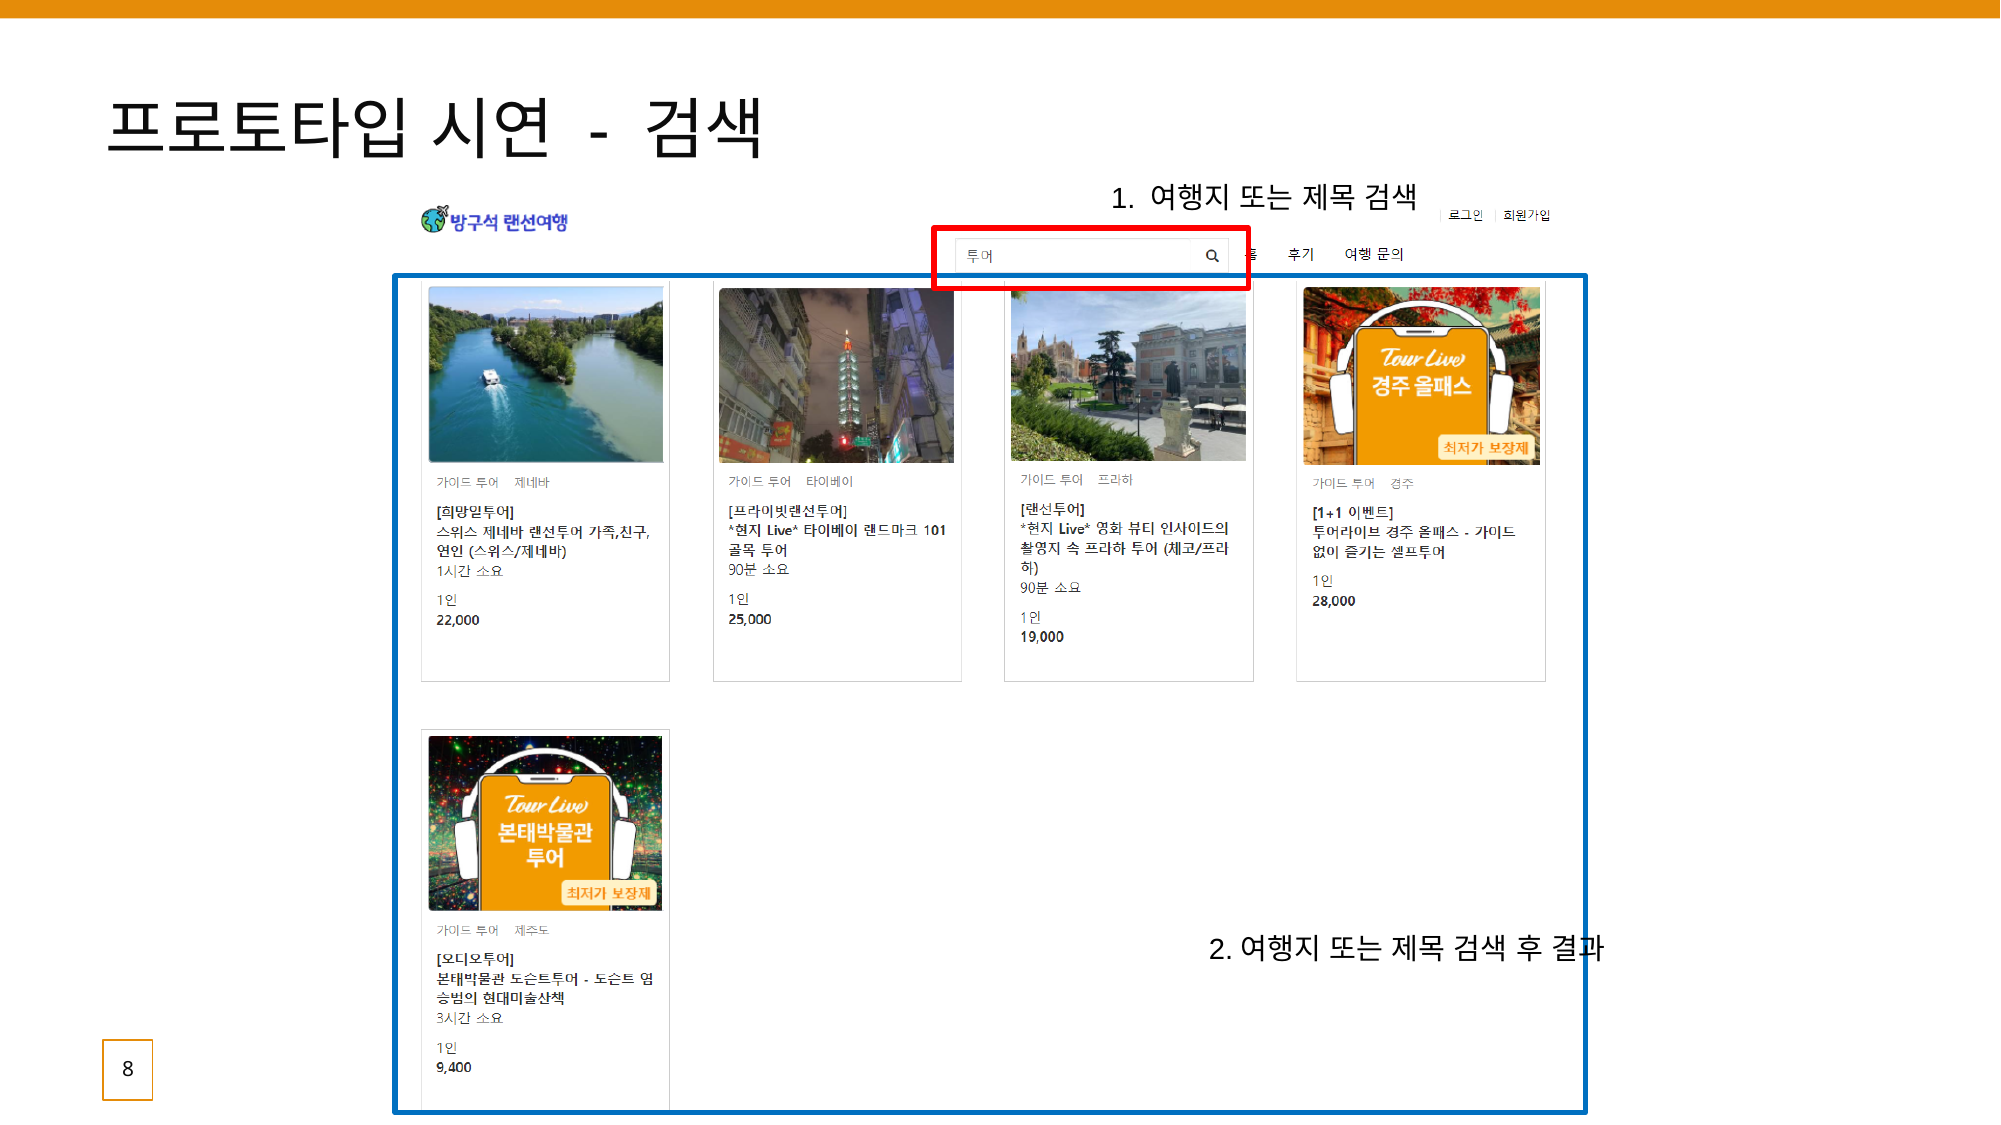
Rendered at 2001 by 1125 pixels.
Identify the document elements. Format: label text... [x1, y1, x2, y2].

picture [344, 198, 1656, 1125]
title 프로토타입 시연 - 검색 [90, 90, 1912, 175]
slide_number 8 [102, 1039, 153, 1101]
text_box 1. 여행지 또는 제목 검색 [1096, 171, 1434, 196]
